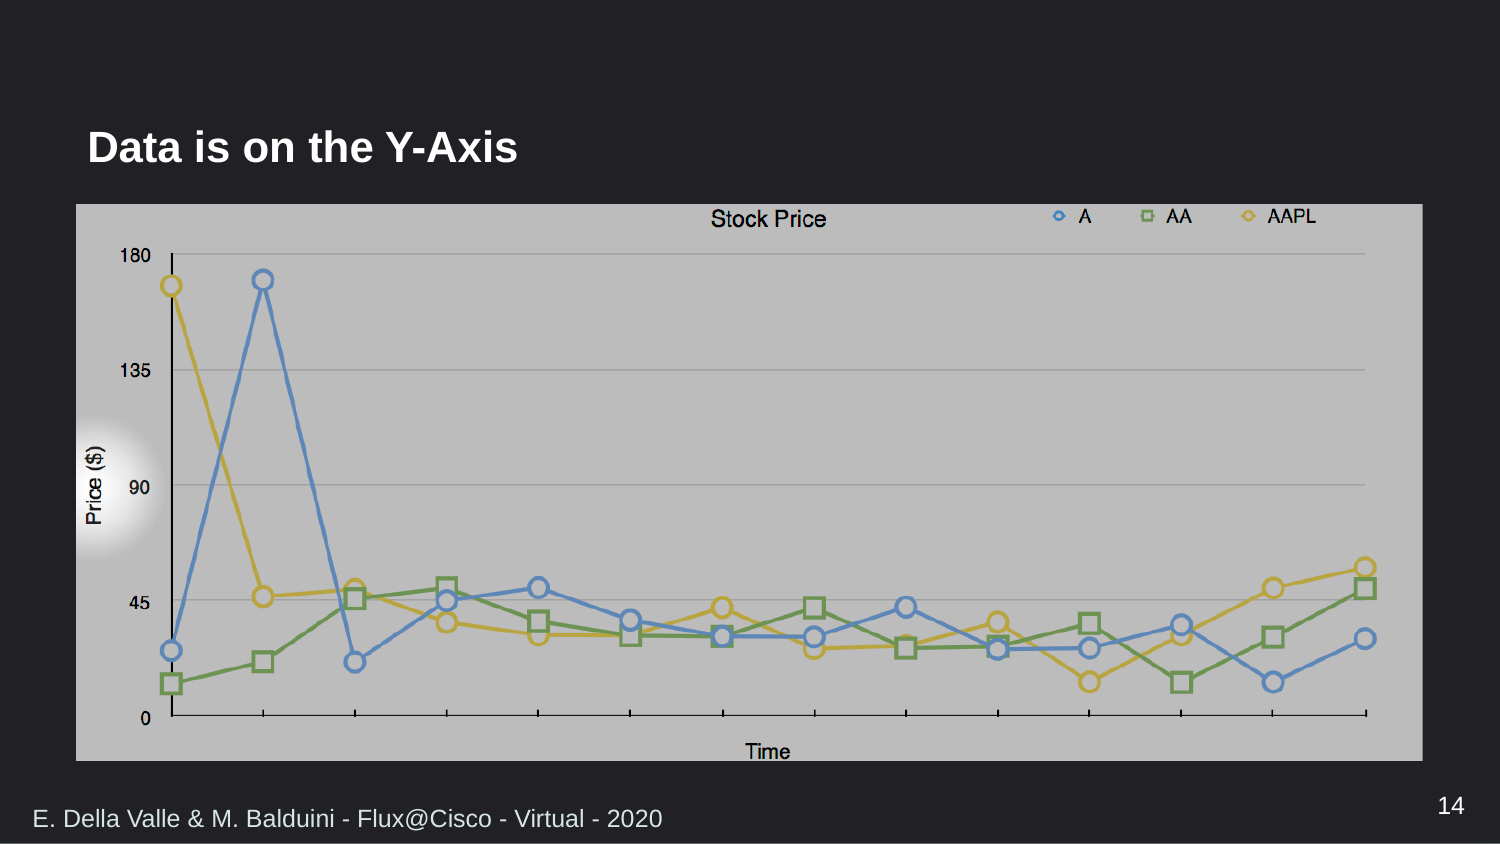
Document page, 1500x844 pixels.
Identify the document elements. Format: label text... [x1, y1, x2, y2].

footer E. Della Valle & M. Balduini - Flux@Cisco - Virtual - 2020 [17, 795, 1135, 840]
slide_number 14 [1142, 782, 1481, 828]
title Data is on the Y-Axis [76, 99, 1423, 196]
picture [75, 203, 1423, 761]
